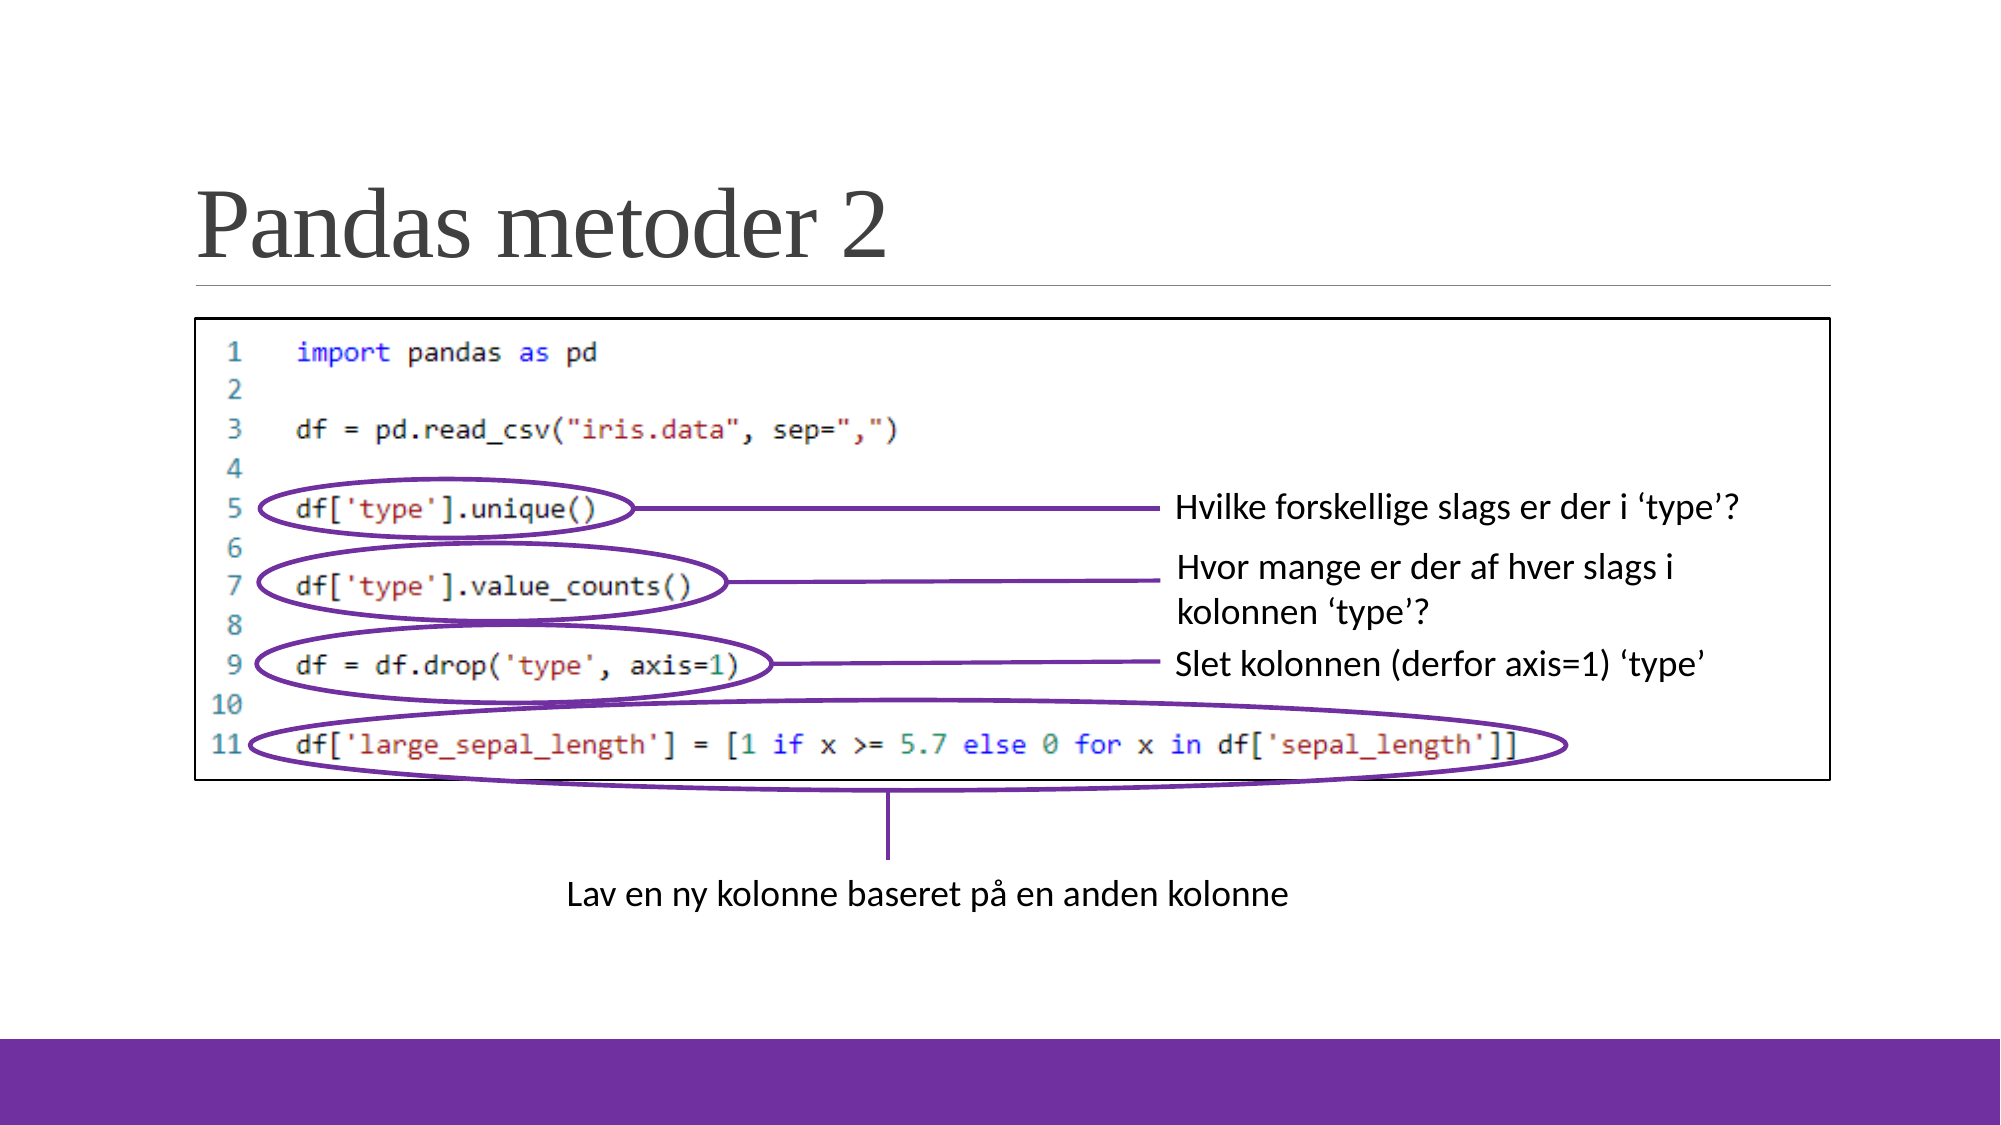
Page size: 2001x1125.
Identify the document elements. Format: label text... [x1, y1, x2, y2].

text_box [771, 661, 1161, 665]
picture [209, 329, 1528, 767]
title Pandas metoder 2 [180, 47, 1830, 285]
text_box [398, 775, 1418, 792]
text_box Hvilke forskellige slags er der i ‘type’? [1535, 474, 1805, 535]
text_box Slet kolonnen (derfor axis=1) ‘type’ [1535, 631, 1739, 692]
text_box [726, 579, 1161, 583]
text_box [1535, 730, 1568, 761]
text_box [194, 317, 1831, 781]
text_box Hvor mange er der af hver slags i kolonnen ‘type’? [1535, 535, 1740, 640]
text_box Lav en ny kolonne baseret på en anden kolonne [551, 861, 1324, 922]
